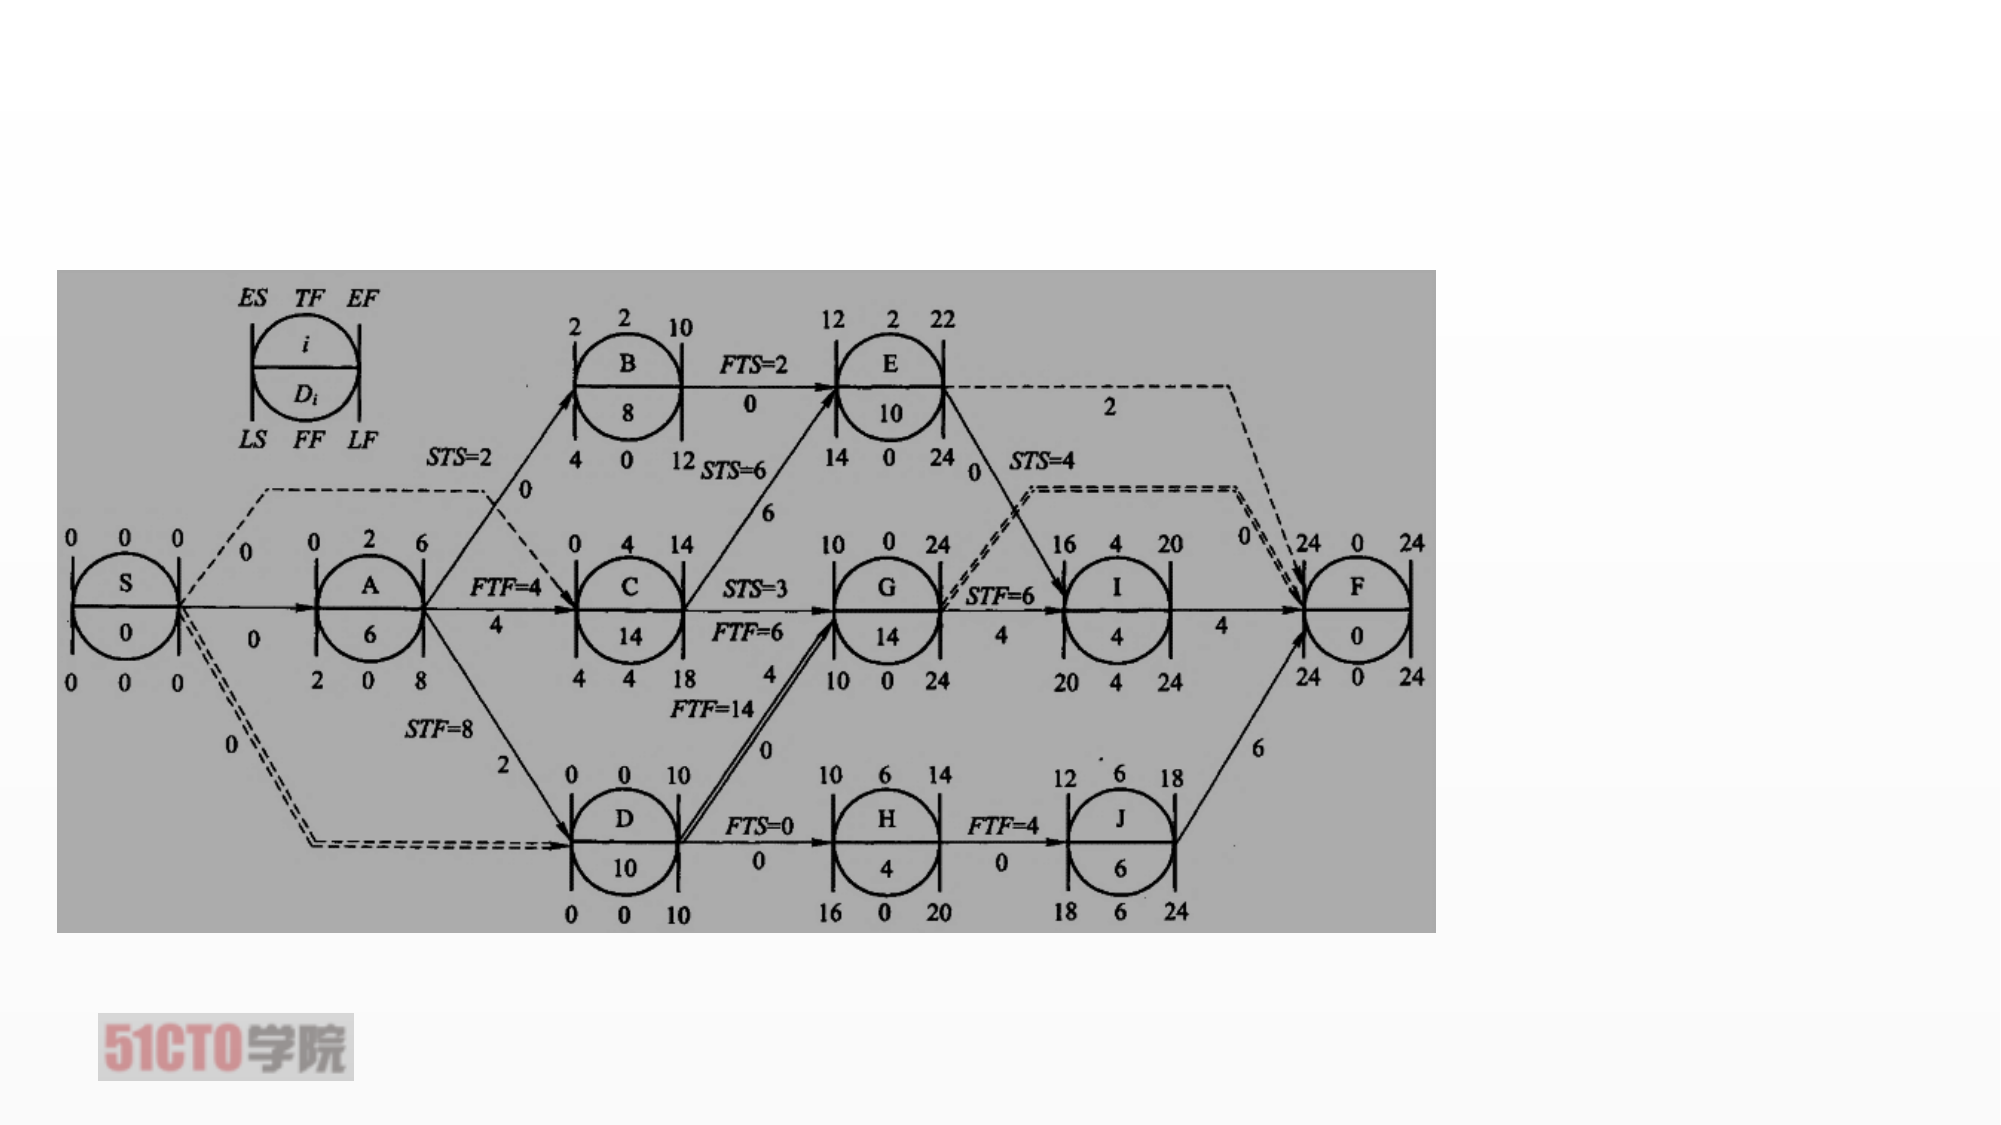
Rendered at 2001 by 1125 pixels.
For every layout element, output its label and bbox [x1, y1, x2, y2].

picture [57, 270, 1436, 933]
picture [98, 1013, 354, 1081]
